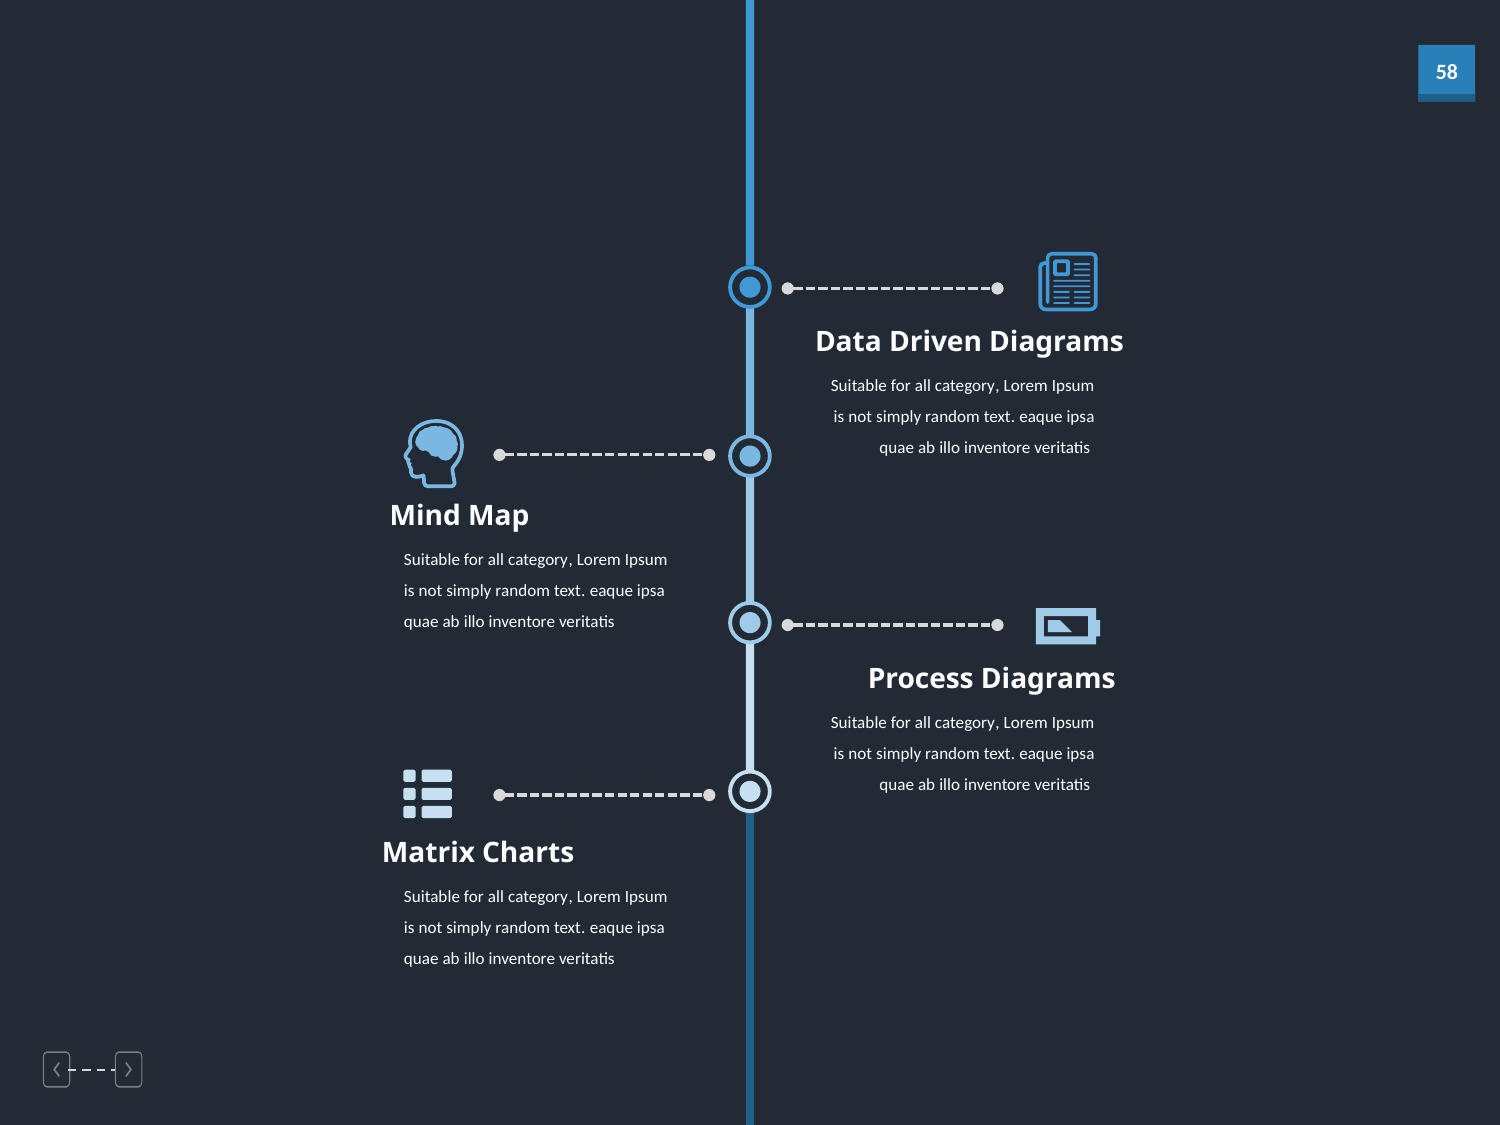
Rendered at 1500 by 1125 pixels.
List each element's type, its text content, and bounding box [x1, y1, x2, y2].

text_box [745, 814, 755, 1125]
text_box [1035, 608, 1101, 645]
text_box Data Driven Diagrams [800, 315, 1139, 365]
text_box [403, 419, 465, 489]
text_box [728, 434, 772, 478]
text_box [728, 769, 772, 814]
text_box Suitable for all category, Lorem Ipsum is not simply random text. eaque ipsa quae ab illo inventore veritatis [389, 530, 691, 639]
text_box [745, 645, 755, 769]
text_box Process Diagrams [852, 652, 1131, 701]
text_box Matrix Charts [367, 826, 590, 876]
text_box Mind Map [374, 489, 544, 539]
text_box Suitable for all category, Lorem Ipsum is not simply random text. eaque ipsa quae ab illo inventore veritatis [389, 867, 691, 976]
text_box [745, 0, 755, 265]
text_box [745, 309, 755, 434]
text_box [403, 769, 452, 819]
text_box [728, 600, 772, 645]
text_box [1038, 251, 1098, 312]
text_box Suitable for all category, Lorem Ipsum is not simply random text. eaque ipsa quae ab illo inventore veritatis [807, 693, 1110, 801]
text_box [745, 478, 755, 600]
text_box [728, 265, 772, 309]
text_box Suitable for all category, Lorem Ipsum is not simply random text. eaque ipsa quae ab illo inventore veritatis [807, 356, 1110, 465]
